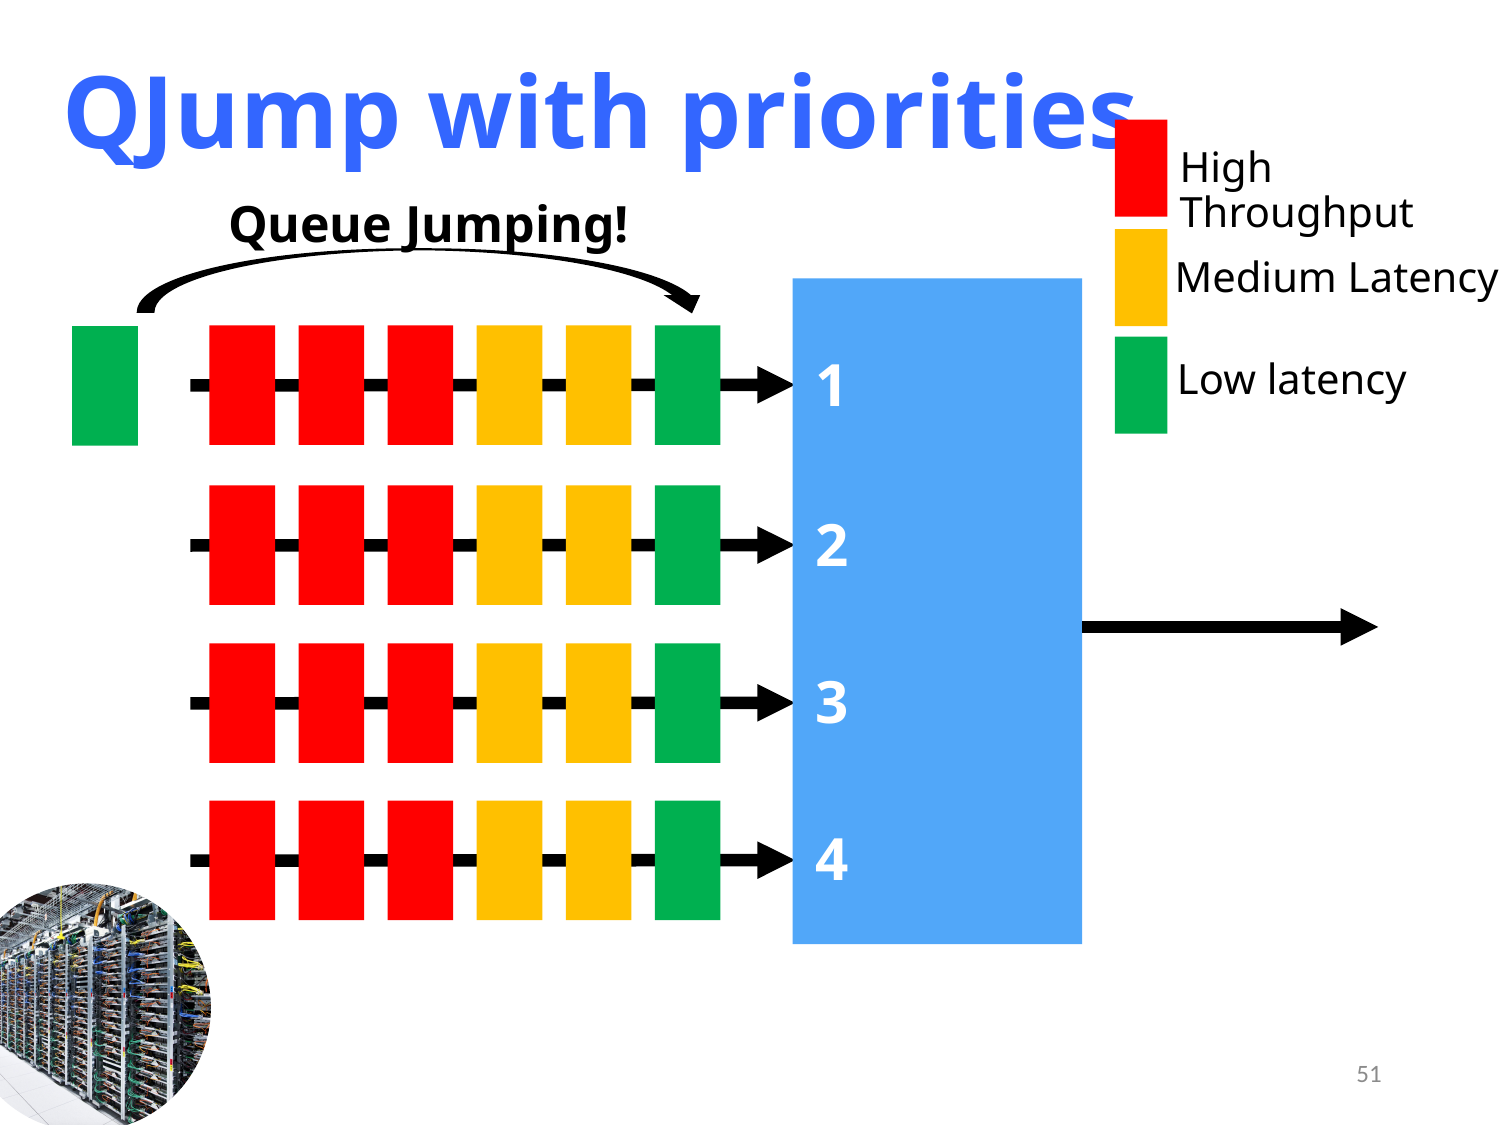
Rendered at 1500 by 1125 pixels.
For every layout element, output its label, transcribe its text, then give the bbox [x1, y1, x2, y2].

text_box [1114, 119, 1168, 218]
text_box [565, 324, 632, 384]
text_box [190, 384, 795, 861]
text_box [387, 324, 454, 384]
text_box [387, 861, 454, 921]
text_box 4 [800, 822, 871, 899]
text_box [565, 861, 632, 921]
picture [0, 883, 211, 1125]
text_box 3 [800, 665, 871, 741]
text_box [208, 324, 276, 384]
text_box Low latency [1161, 350, 1500, 434]
text_box 2 [800, 508, 871, 584]
slide_number 51 [1059, 1042, 1397, 1103]
text_box [208, 861, 276, 921]
text_box [556, 260, 701, 314]
text_box [298, 324, 365, 384]
text_box [298, 861, 365, 921]
text_box [654, 861, 722, 921]
text_box [1114, 228, 1168, 327]
text_box Medium Latency [1159, 249, 1500, 332]
text_box 1 [800, 348, 871, 424]
text_box [71, 325, 139, 447]
text_box [476, 861, 543, 921]
text_box [136, 260, 281, 313]
text_box [654, 324, 722, 384]
text_box [792, 277, 1083, 945]
text_box Queue Jumping! [213, 184, 713, 260]
title QJump with priorities [47, 30, 1300, 178]
text_box [476, 324, 543, 384]
text_box [1114, 336, 1168, 435]
text_box High Throughput [1164, 139, 1500, 222]
